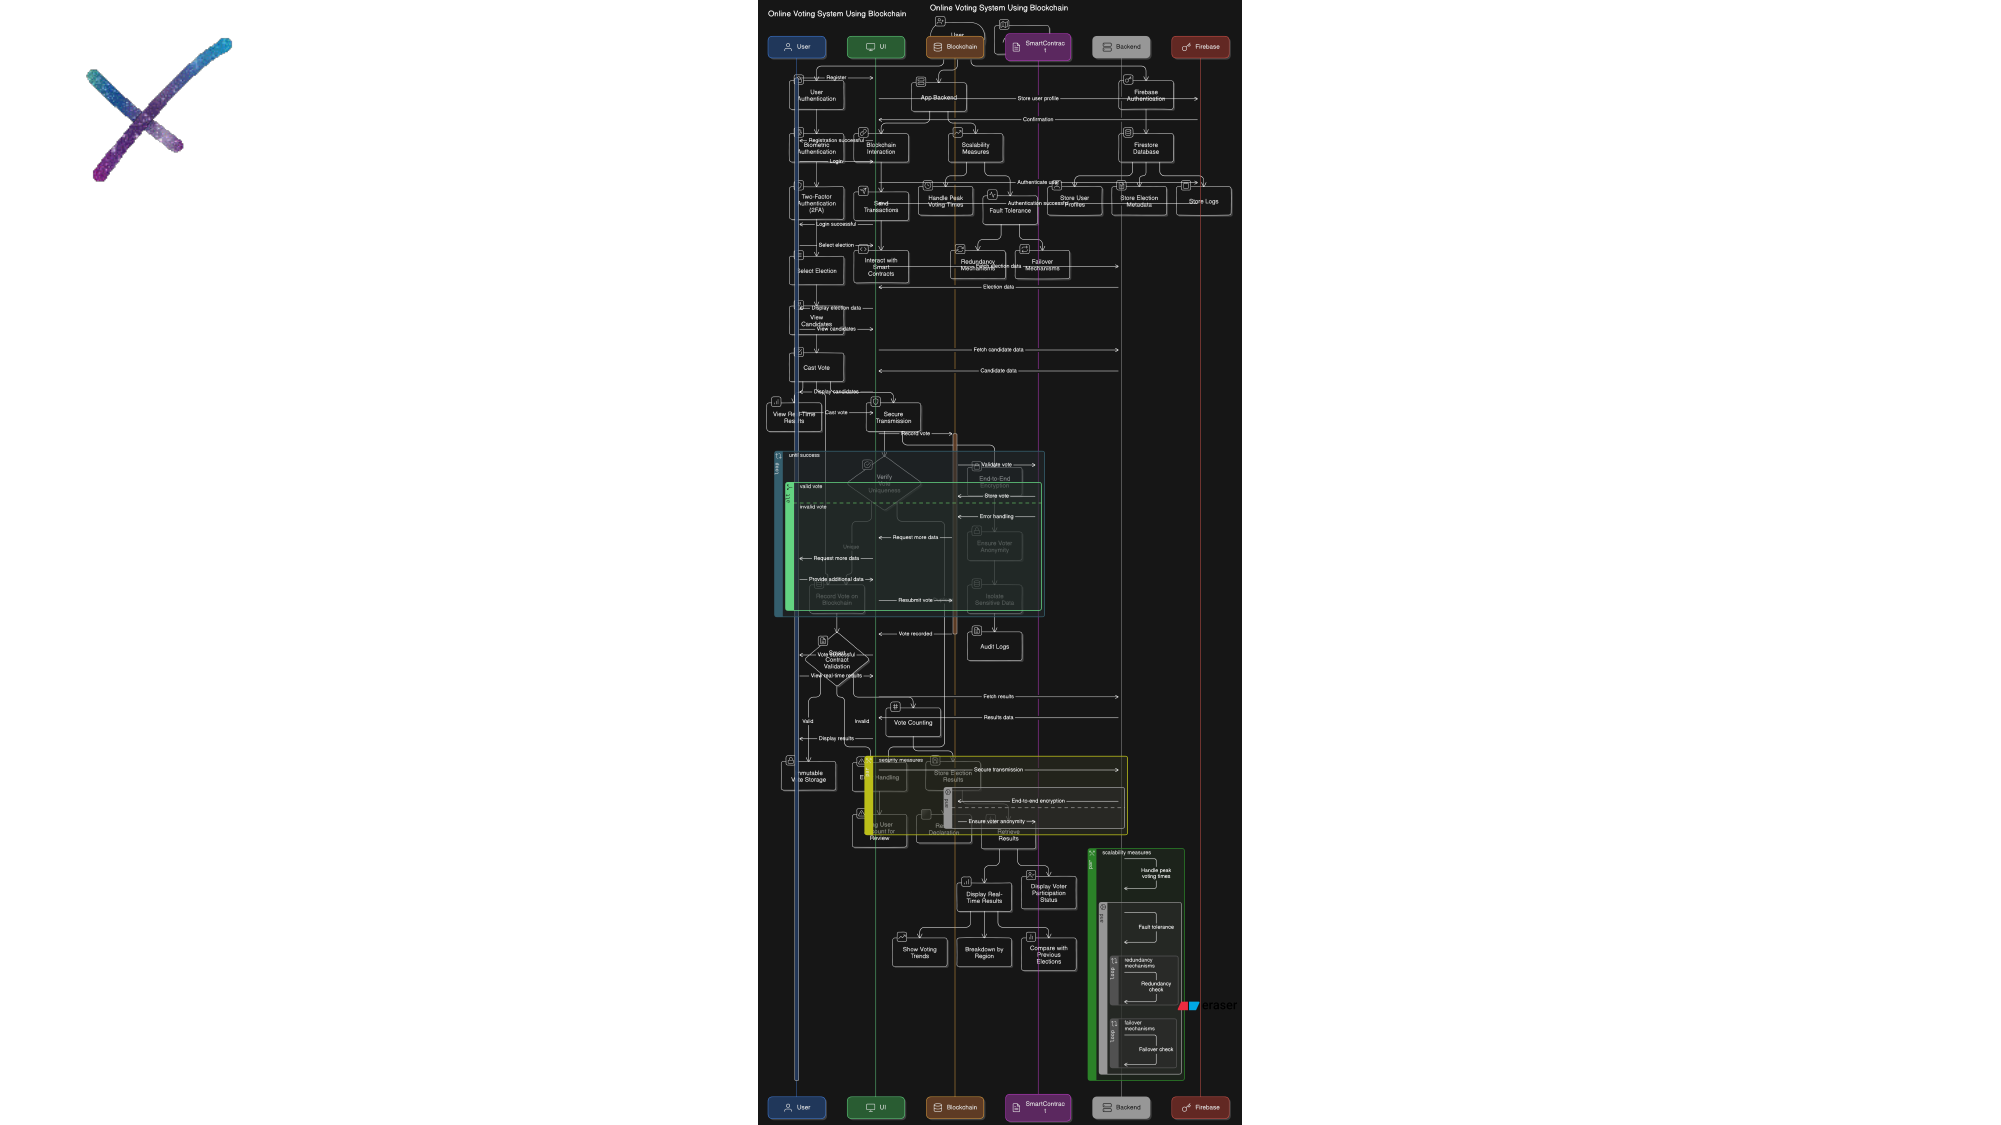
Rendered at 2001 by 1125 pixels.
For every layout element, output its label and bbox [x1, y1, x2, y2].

picture [80, 30, 239, 190]
picture [758, 0, 1242, 1125]
text_box [86, 36, 234, 184]
